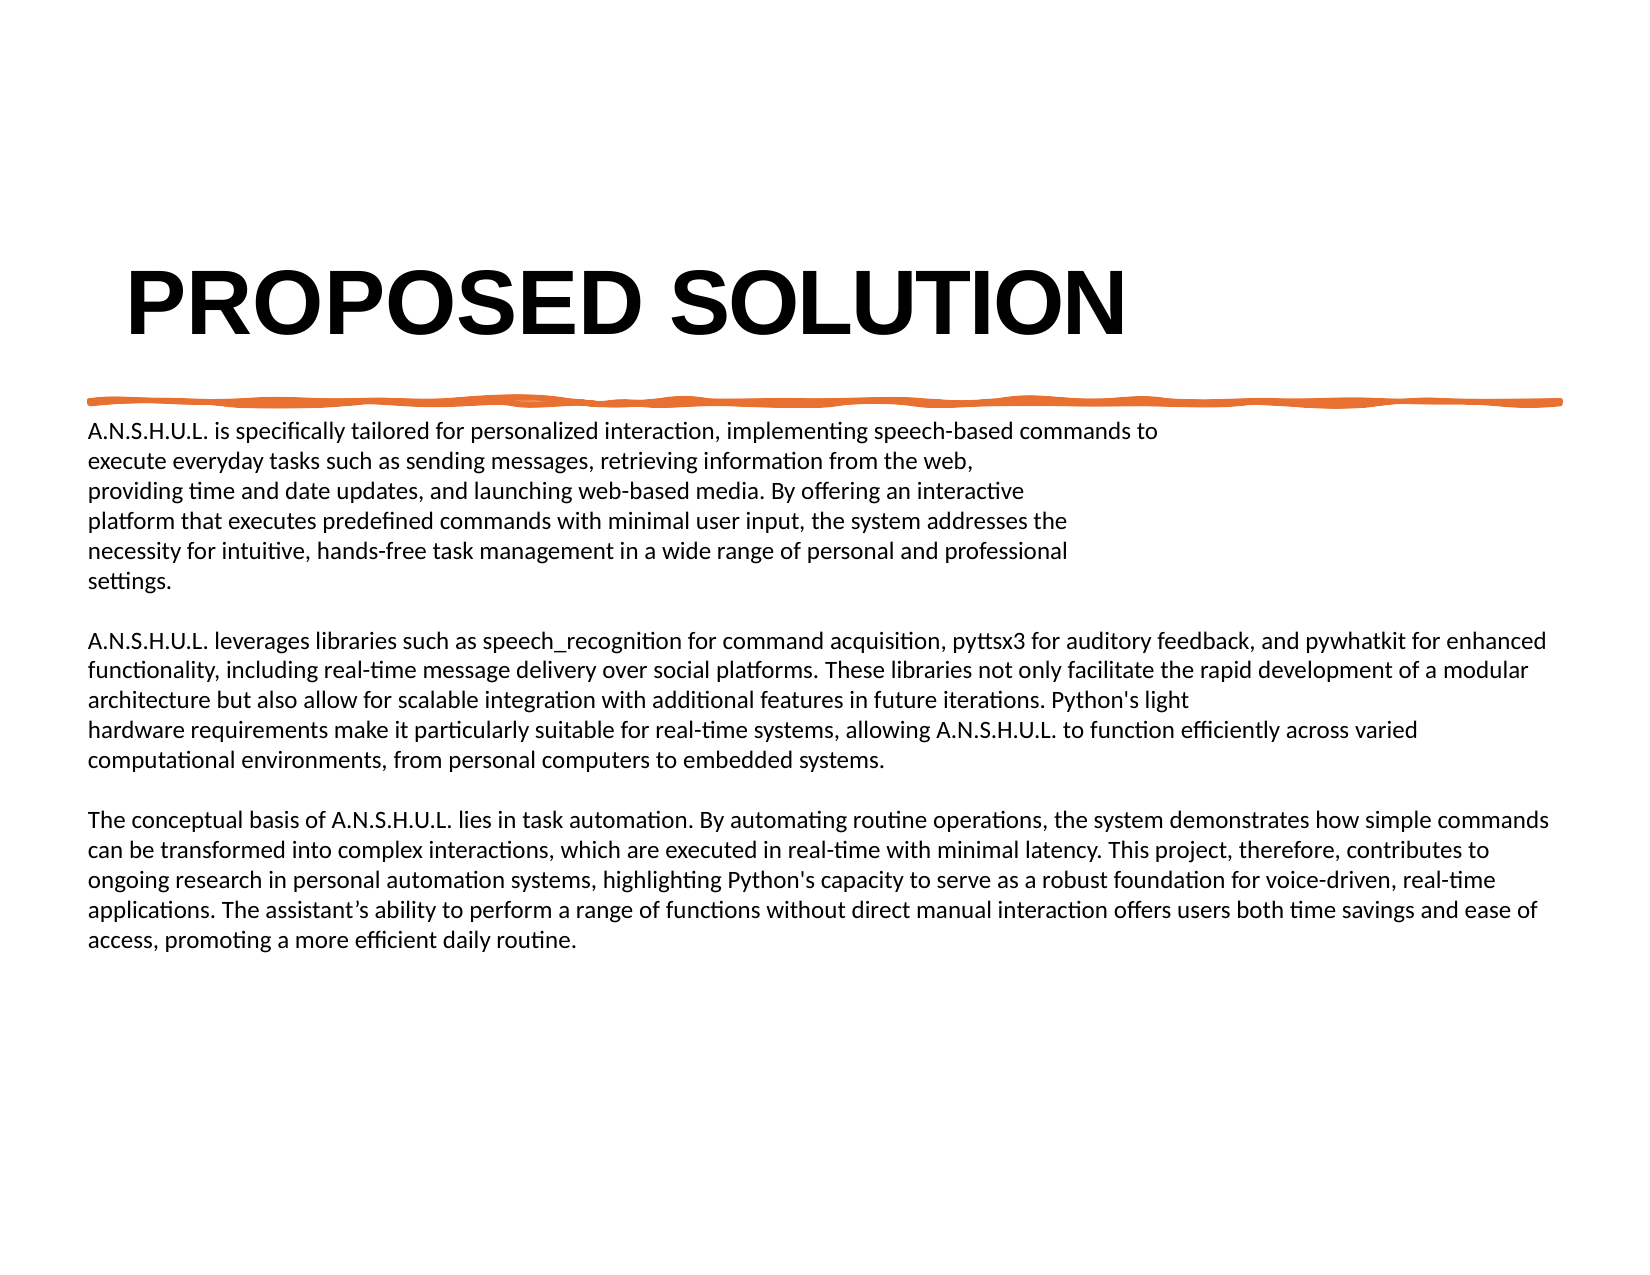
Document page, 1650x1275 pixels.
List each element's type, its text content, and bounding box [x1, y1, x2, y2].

title PROPOSED SOLUTION [123, 242, 1453, 360]
text_box A.N.S.H.U.L. is specifically tailored for personalized interaction, implementing speech-based commands to execute everyday tasks such as sending messages, retrieving information from the web, providing time and date updates, and launching web-based media. By offering an interactive platform that executes predefined commands with minimal user input, the system addresses the necessity for intuitive, hands-free task management in a wide range of personal and professional settings. A.N.S.H.U.L. leverages libraries such as speech_recognition for command acquisition, pyttsx3 for auditory feedback, and pywhatkit for enhanced functionality, including real-time message delivery over social platforms. These libraries not only facilitate the rapid development of a modular architecture but also allow for scalable integration with additional features in future iterations. Python's light hardware requirements make it particularly suitable for real-time systems, allowing A.N.S.H.U.L. to function efficiently across varied computational environments, from personal computers to embedded systems. The conceptual basis of A.N.S.H.U.L. lies in task automation. By automating routine operations, the system demonstrates how simple commands can be transformed into complex interactions, which are executed in real-time with minimal latency. This project, therefore, contributes to ongoing research in personal automation systems, highlighting Python's capacity to serve as a robust foundation for voice-driven, real-time applications. The assistant’s ability to perform a range of functions without direct manual interaction offers users both time savings and ease of access, promoting a more efficient daily routine. [87, 417, 1563, 954]
picture [87, 394, 1563, 409]
